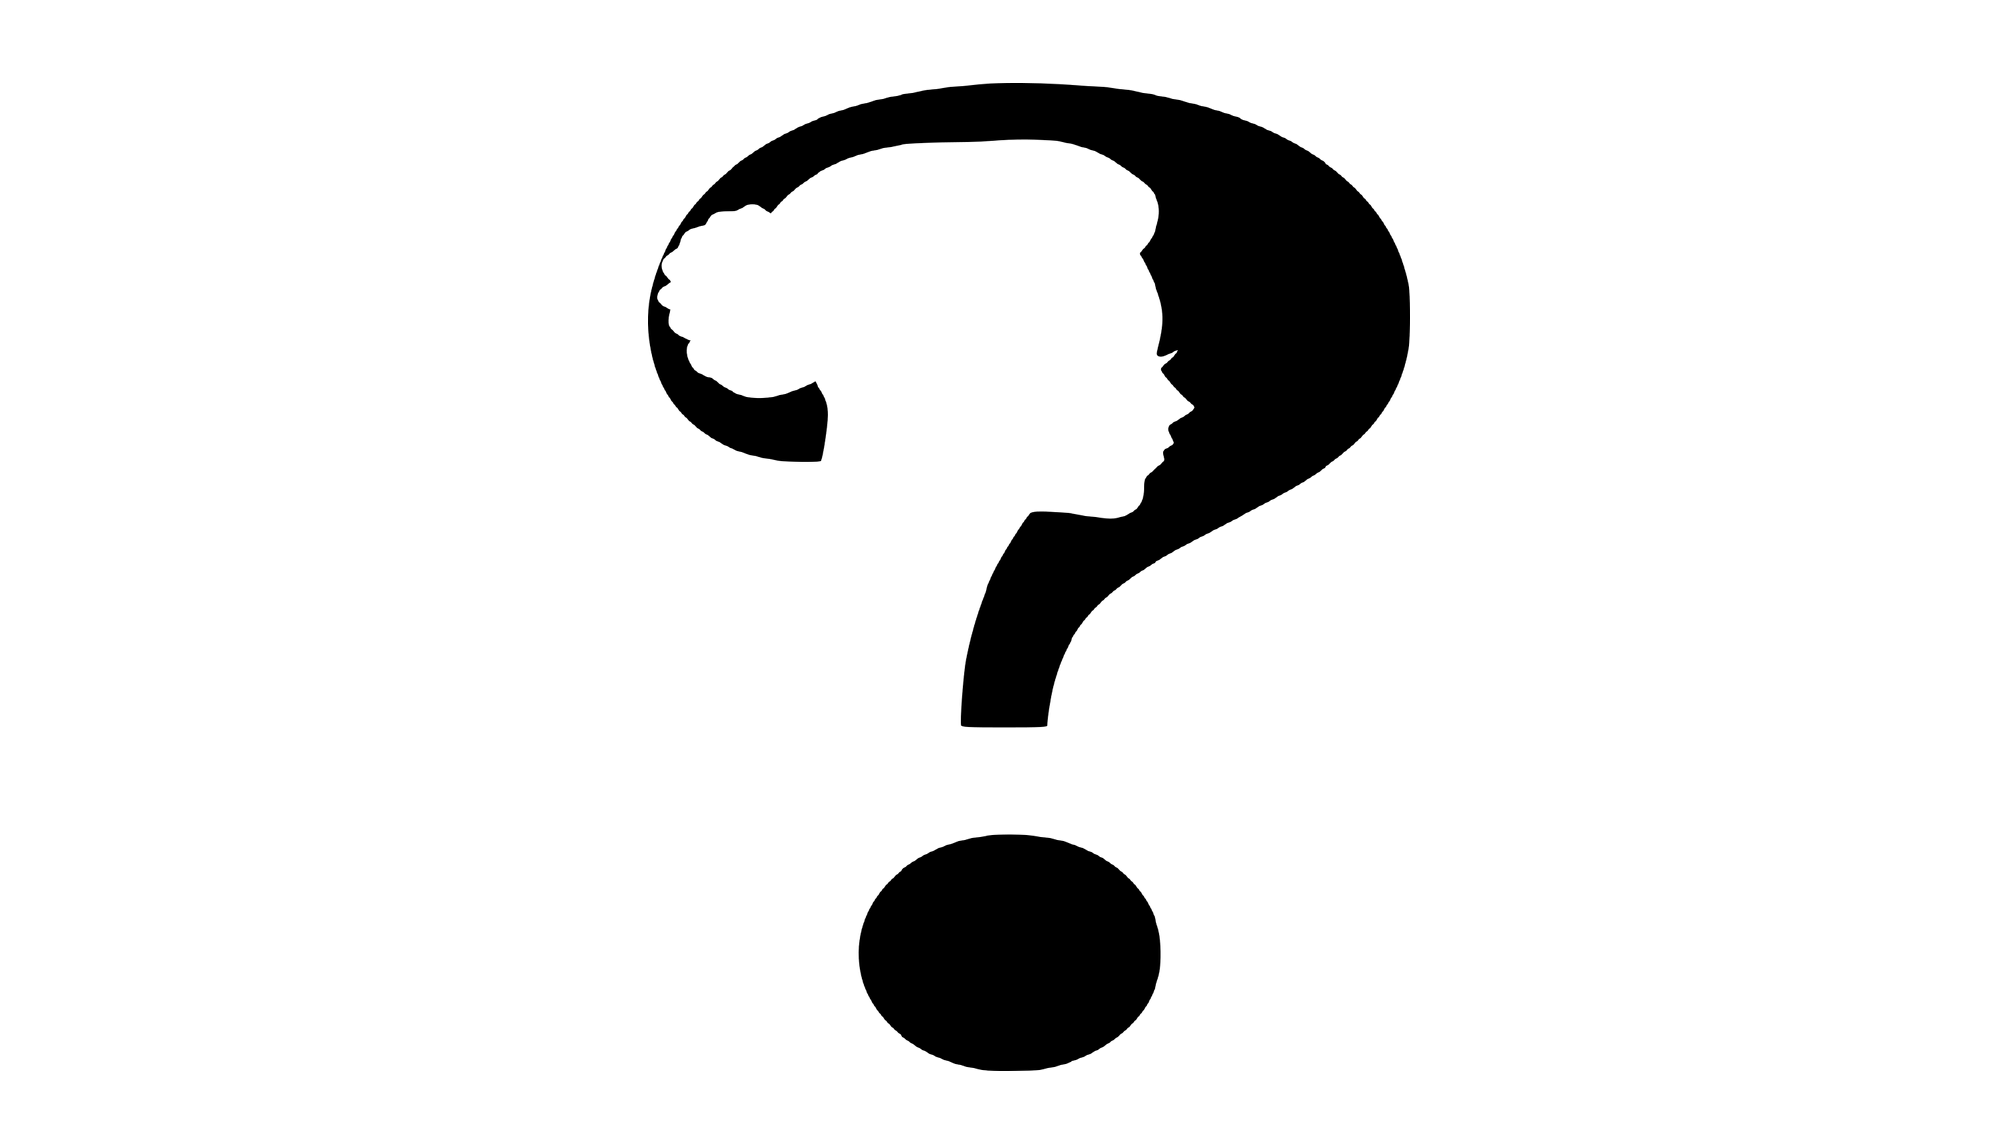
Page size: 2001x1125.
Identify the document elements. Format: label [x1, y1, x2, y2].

picture [648, 83, 1411, 1071]
